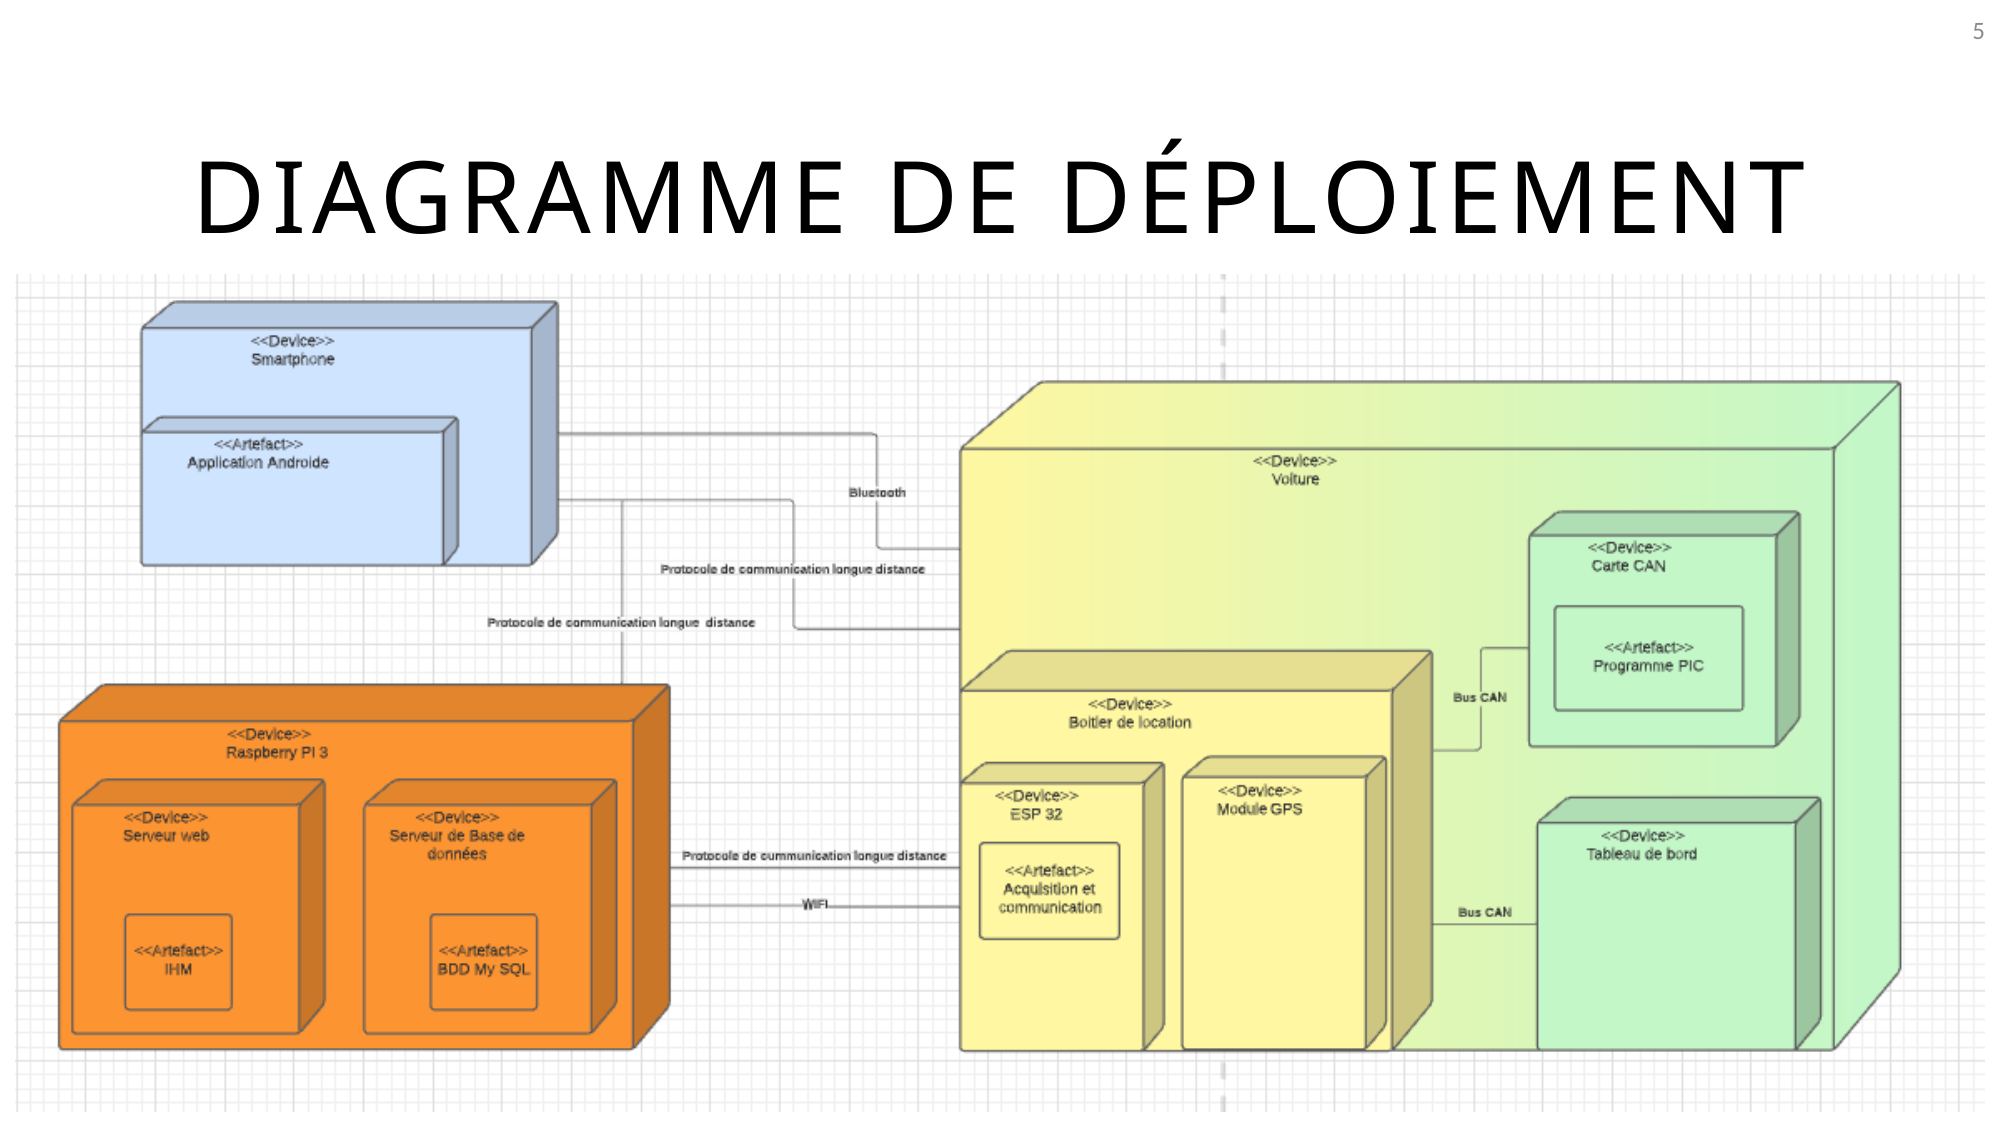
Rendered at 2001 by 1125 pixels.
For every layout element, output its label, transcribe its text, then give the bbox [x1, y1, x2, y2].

picture [15, 274, 1985, 1112]
title Diagramme de déploiement [97, 125, 1903, 262]
slide_number 5 [1927, 0, 2000, 60]
